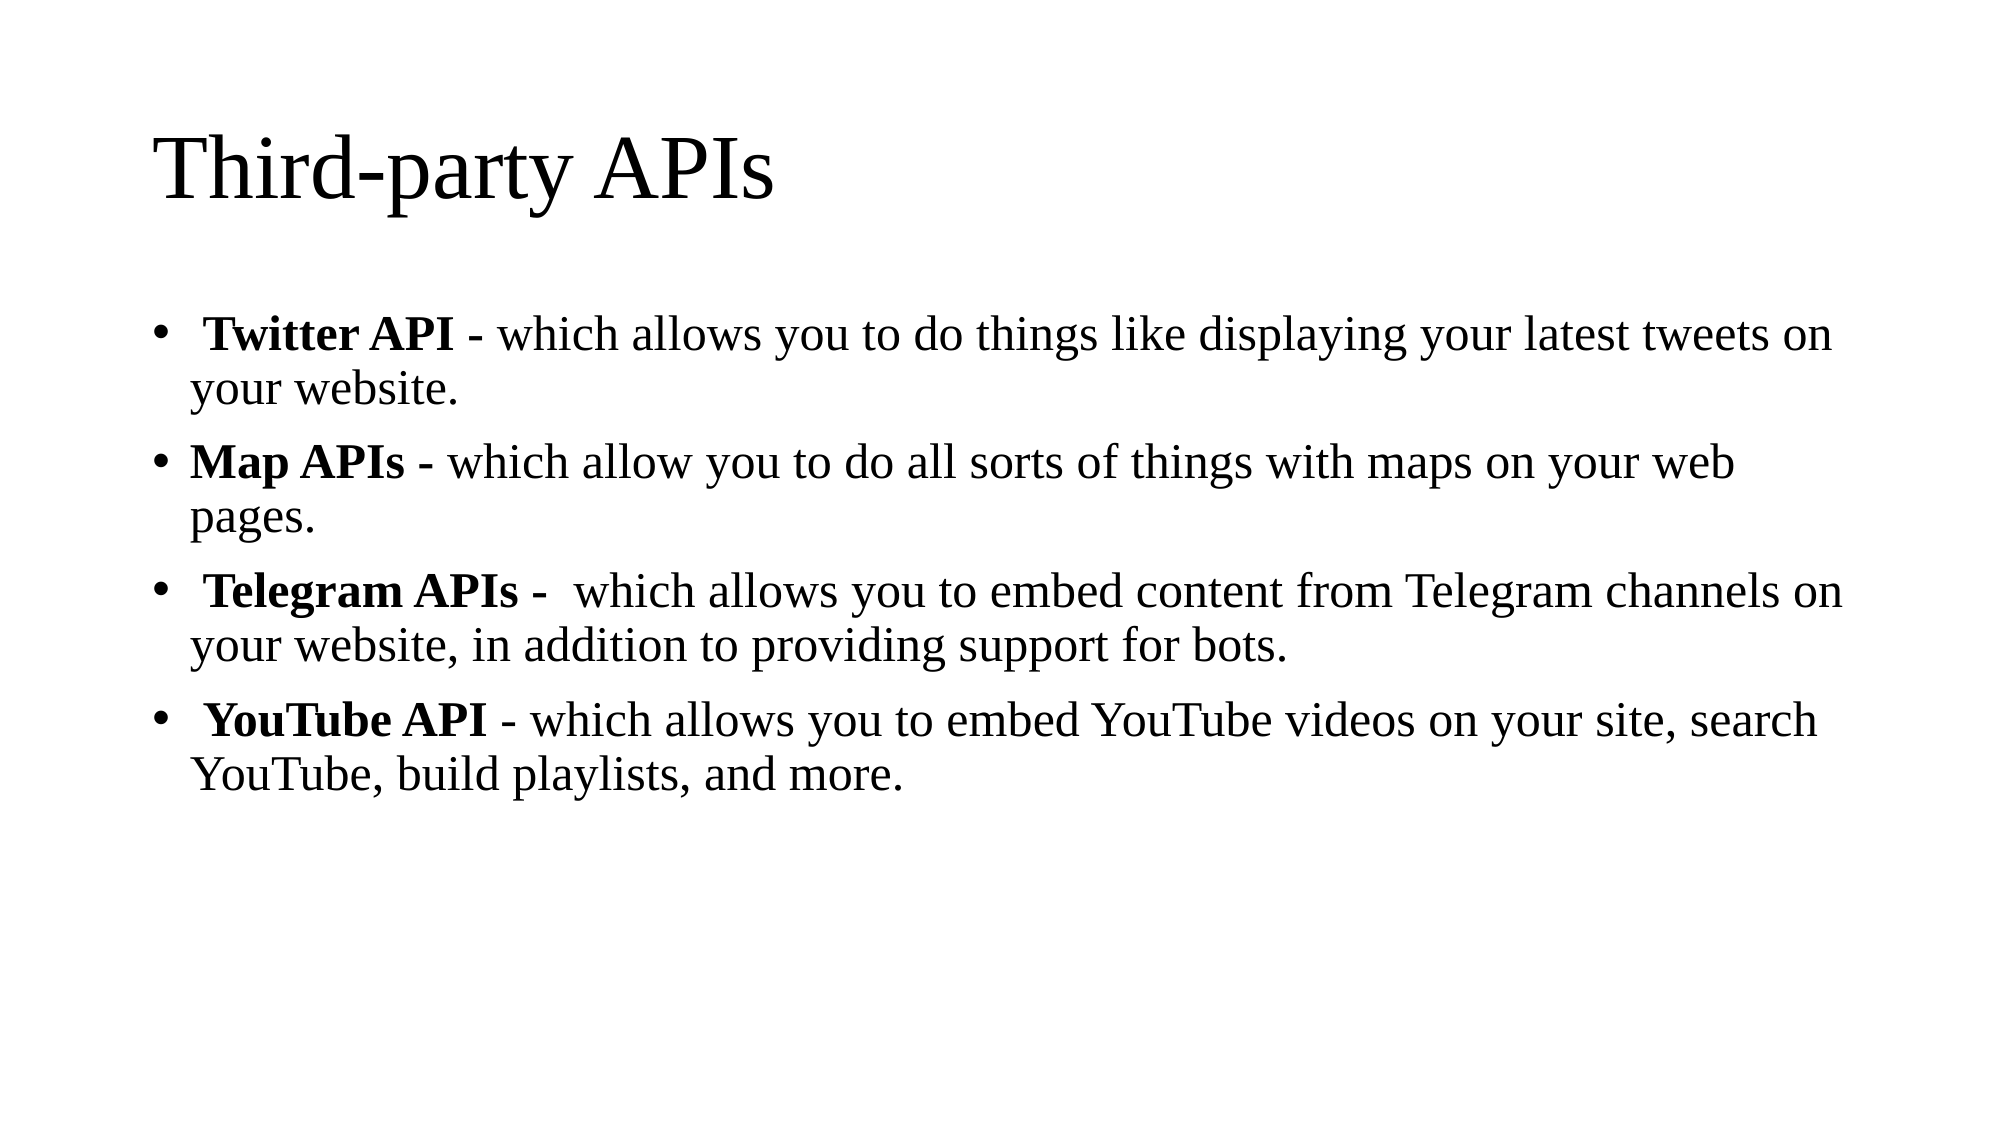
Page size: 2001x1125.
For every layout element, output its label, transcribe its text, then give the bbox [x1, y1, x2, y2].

list Twitter API - which allows you to do things like displaying your latest tweets on your website. Map APIs - which allow you to do all sorts of things with maps on your web pages. Telegram APIs - which allows you to embed content from Telegram channels on your website, in addition to providing support for bots. YouTube API - which allows you to embed YouTube videos on your site, search YouTube, build playlists, and more. [137, 299, 1863, 1014]
title Third-party APIs [137, 59, 1863, 278]
